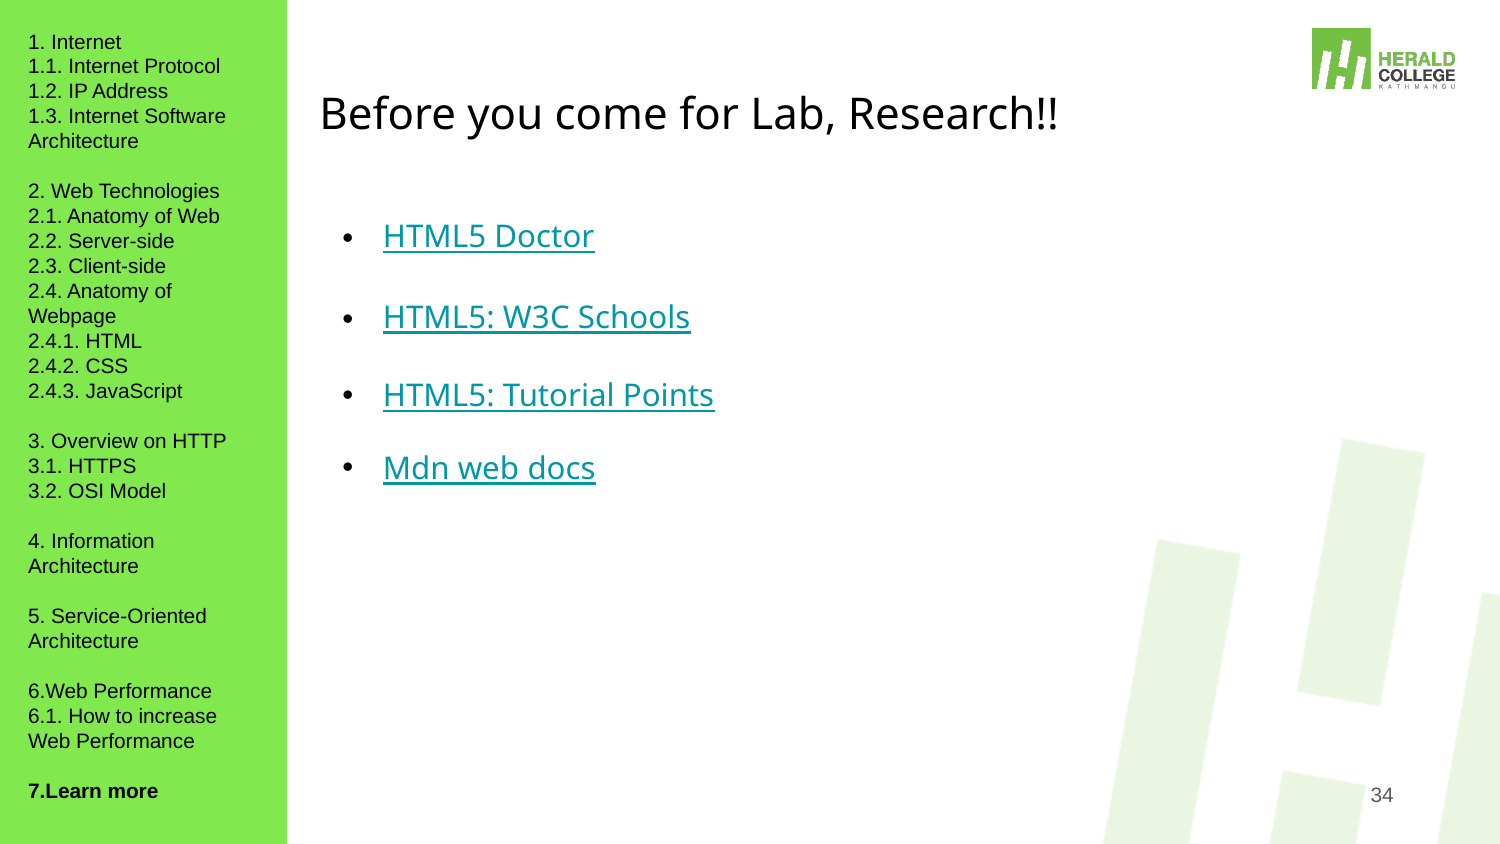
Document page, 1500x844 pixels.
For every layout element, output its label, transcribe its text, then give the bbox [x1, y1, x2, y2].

subtitle HTML5 Doctor HTML5: W3C Schools HTML5: Tutorial Points Mdn web docs [330, 189, 1455, 803]
picture [1312, 28, 1456, 89]
title Before you come for Lab, Research!! [308, 88, 1302, 145]
picture [1094, 439, 1500, 844]
text_box [1, 0, 285, 844]
text_box 1. Internet 1.1. Internet Protocol 1.2. IP Address 1.3. Internet Software Architecture 2. Web Technologies 2.1. Anatomy of Web 2.2. Server-side 2.3. Client-side 2.4. Anatomy of Webpage 2.4.1. HTML 2.4.2. CSS 2.4.3. JavaScript 3. Overview on HTTP 3.1. HTTPS 3.2. OSI Model 4. Information Architecture 5. Service-Oriented Architecture 6.Web Performance 6.1. How to increase Web Performance 7.Learn more [13, 20, 271, 836]
